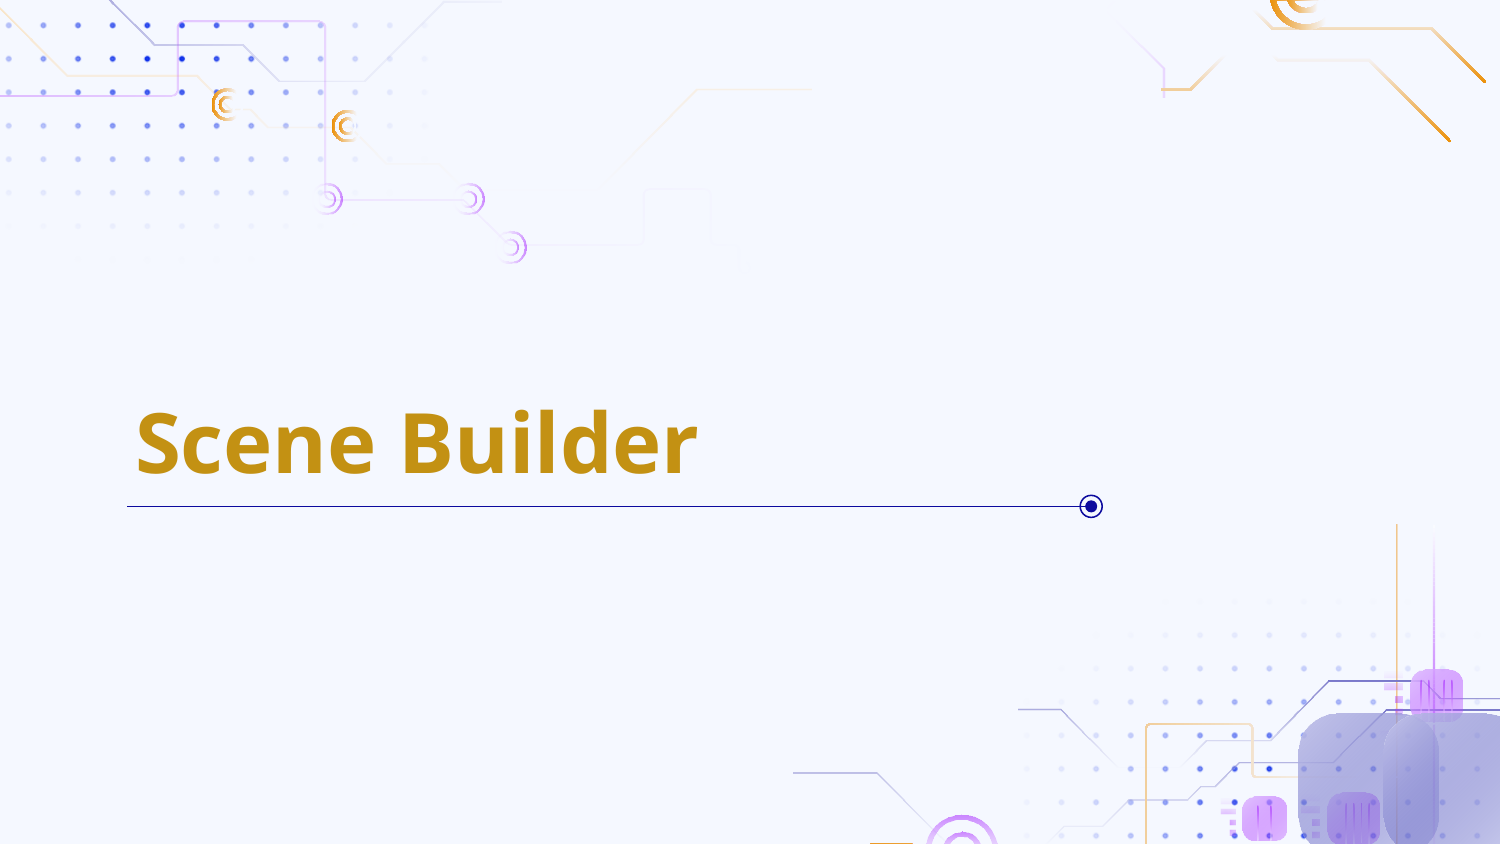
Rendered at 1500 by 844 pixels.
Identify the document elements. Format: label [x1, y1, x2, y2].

text_box [749, 371, 1500, 844]
text_box [126, 495, 1103, 518]
text_box [0, 0, 813, 617]
